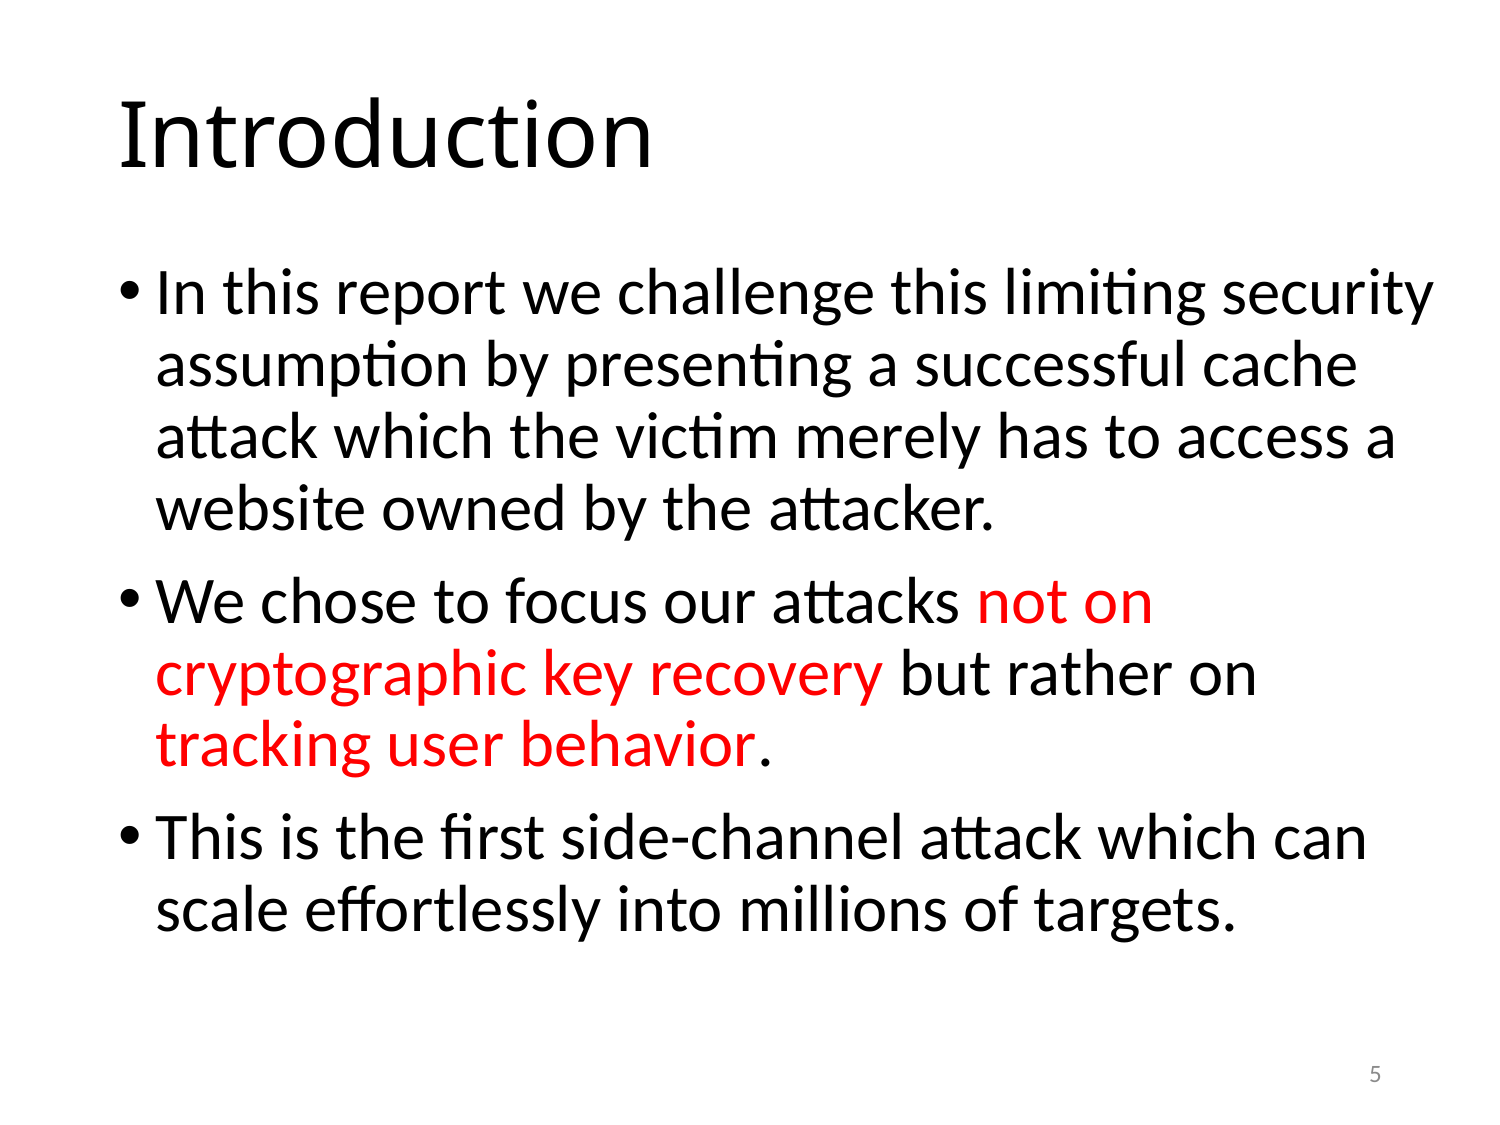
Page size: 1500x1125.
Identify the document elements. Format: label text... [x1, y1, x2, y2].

list In this report we challenge this limiting security assumption by presenting a successful cache attack which the victim merely has to access a website owned by the attacker. We chose to focus our attacks not on cryptographic key recovery but rather on tracking user behavior. This is the first side-channel attack which can scale effortlessly into millions of targets. [103, 249, 1458, 1014]
slide_number 5 [1059, 1042, 1397, 1103]
title Introduction [103, 59, 1397, 217]
